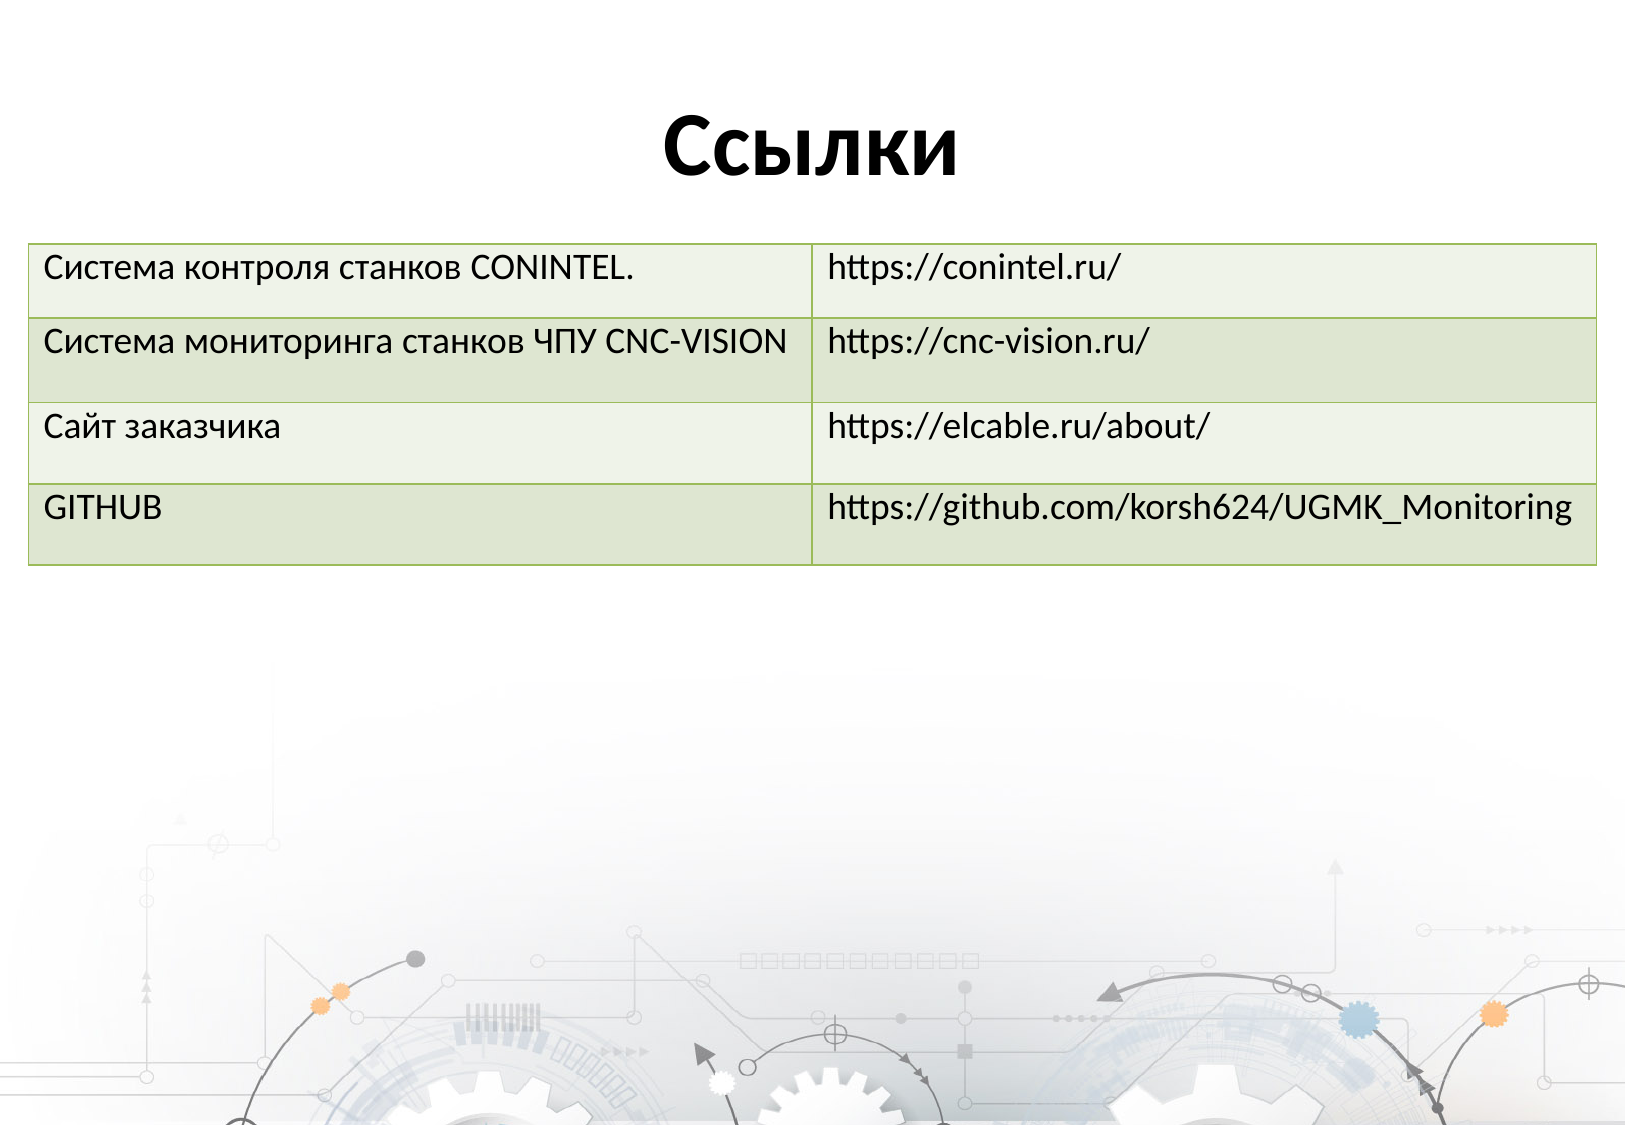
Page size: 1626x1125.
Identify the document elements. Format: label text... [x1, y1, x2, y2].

picture [0, 662, 1625, 1125]
table_cell Система мониторинга станков ЧПУ CNC-VISION [29, 319, 811, 402]
title Ссылки [81, 45, 1544, 233]
table_header https://conintel.ru/ [813, 245, 1596, 317]
table_cell GITHUB [29, 485, 811, 564]
table_cell https://cnc-vision.ru/ [813, 319, 1596, 402]
table_cell Сайт заказчика [29, 403, 811, 483]
table_header Система контроля станков CONINTEL. [29, 245, 811, 317]
table_cell https://github.com/korsh624/UGMK_Monitoring [813, 485, 1596, 564]
table_cell https://elcable.ru/about/ [813, 403, 1596, 483]
